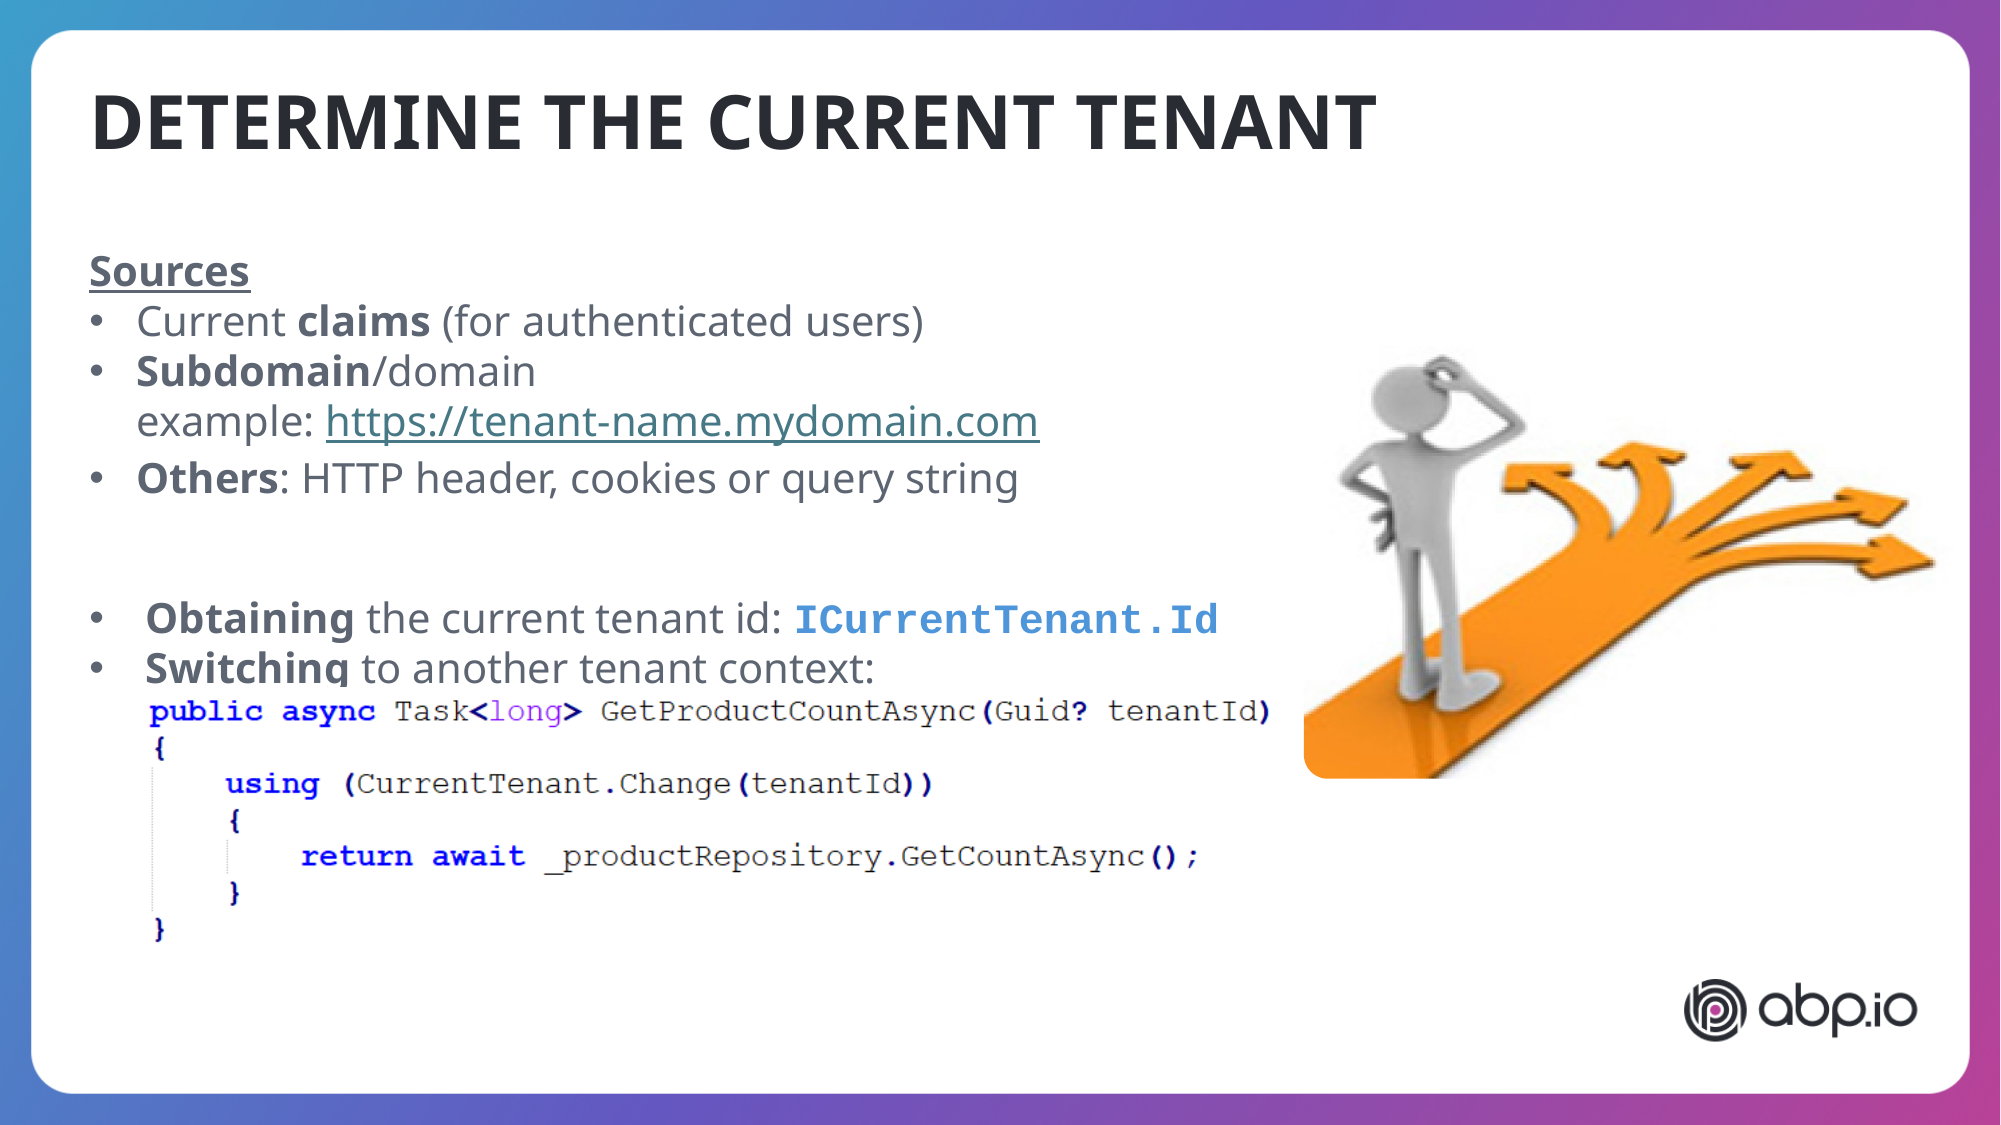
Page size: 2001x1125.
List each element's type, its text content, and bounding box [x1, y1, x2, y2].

text_box DETERMINE THE CURRENT TENANT [74, 66, 1919, 184]
text_box Sources Current claims (for authenticated users) Subdomain/domain example: https://tenant-name.mydomain.com Others: HTTP header, cookies or query string Obtaining the current tenant id: ICurrentTenant.Id Switching to another tenant context: [74, 237, 1267, 1086]
picture [0, 0, 2001, 1125]
